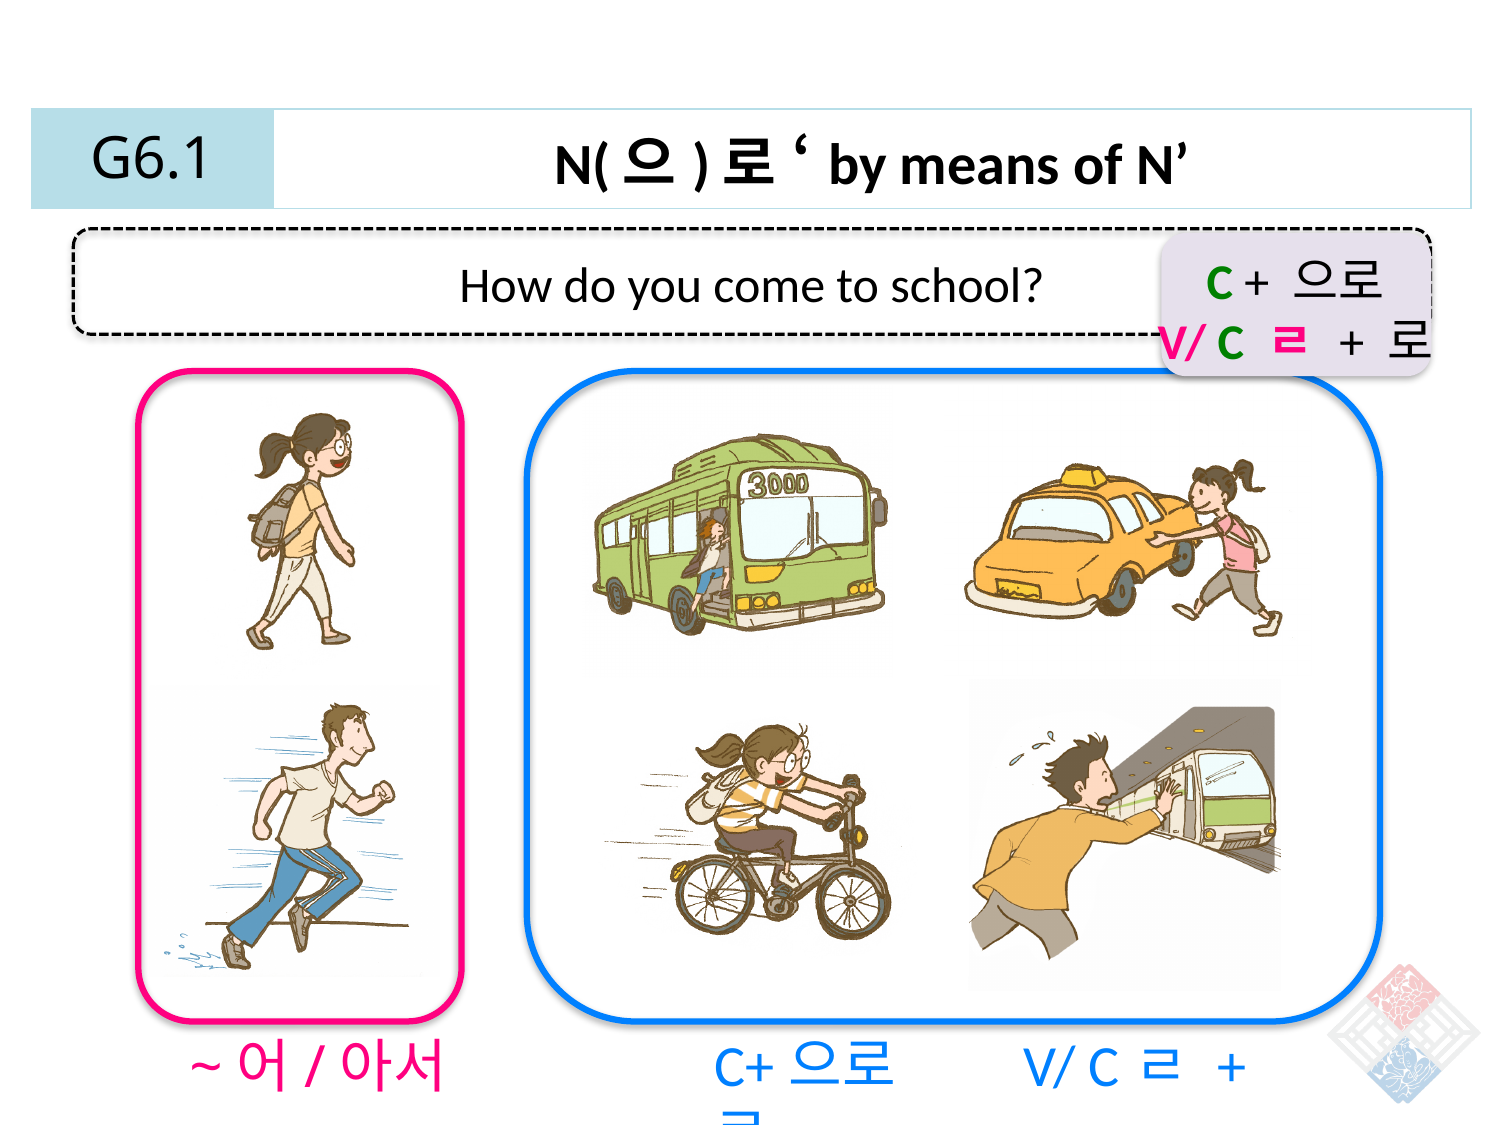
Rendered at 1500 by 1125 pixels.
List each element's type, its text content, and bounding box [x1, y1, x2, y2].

text_box ~어/아서 [174, 1021, 480, 1107]
text_box [72, 227, 1431, 336]
text_box C + 으로 V/ C ㄹ + 로 [1142, 242, 1449, 377]
text_box [157, 370, 443, 383]
picture [943, 385, 1312, 676]
text_box [584, 370, 1173, 677]
picture [149, 685, 440, 977]
text_box [137, 686, 463, 1021]
picture [111, 385, 494, 680]
table_header N(으)로 ‘by means of N’ [274, 110, 1470, 208]
text_box [1167, 232, 1426, 242]
picture [582, 385, 1281, 992]
text_box C+으로 V/ Cㄹ + 로 [699, 1020, 1289, 1125]
text_box How do you come to school? [88, 245, 1142, 321]
table_header G6.1 [32, 110, 272, 208]
text_box [526, 384, 1381, 1023]
